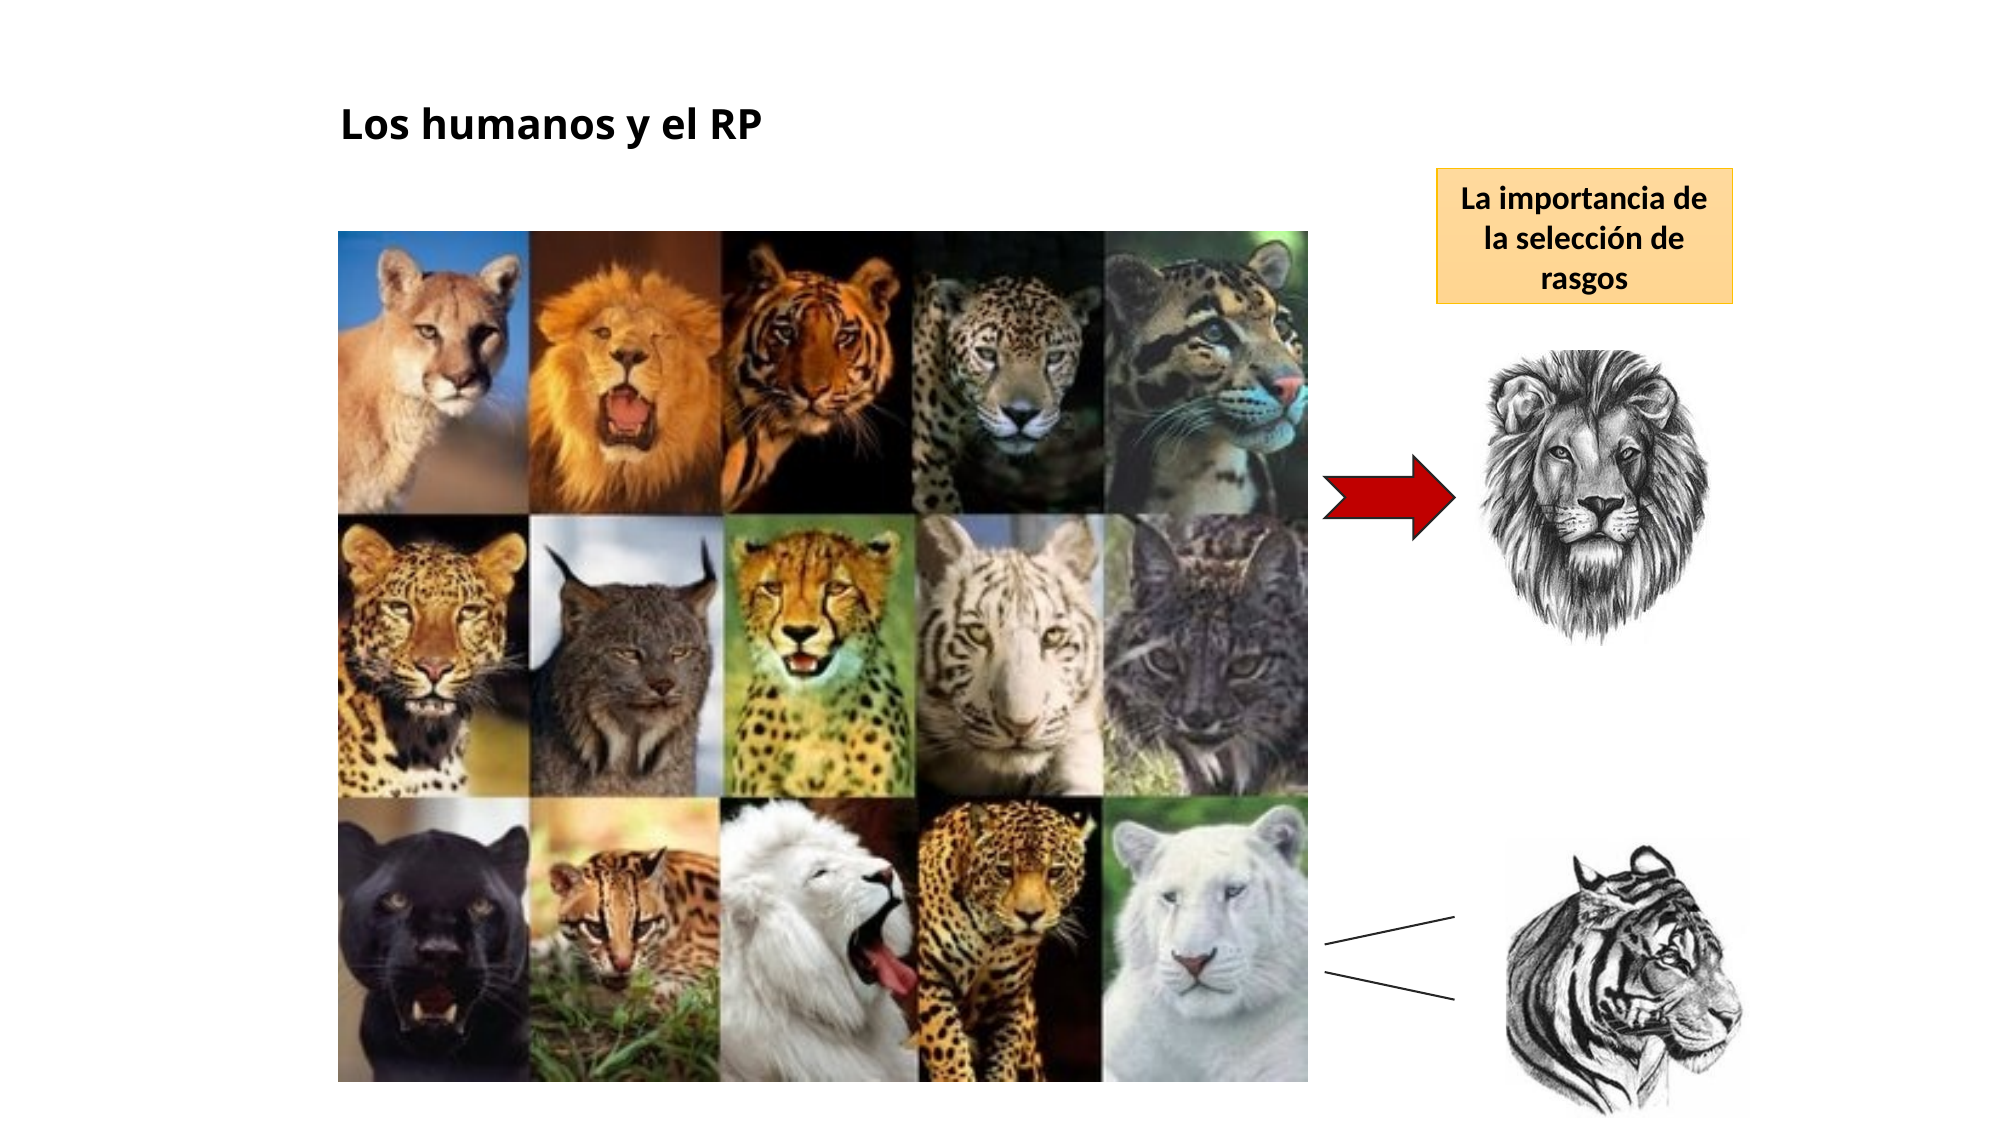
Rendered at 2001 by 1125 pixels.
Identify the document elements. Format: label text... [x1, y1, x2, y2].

text_box [1324, 971, 1455, 1001]
text_box [1324, 915, 1455, 946]
picture [1505, 833, 1750, 1118]
title Los humanos y el RP [324, 32, 1675, 220]
picture [1472, 349, 1712, 646]
text_box [1322, 453, 1457, 542]
text_box La importancia de la selección de rasgos [1436, 168, 1733, 304]
picture [338, 231, 1308, 1082]
